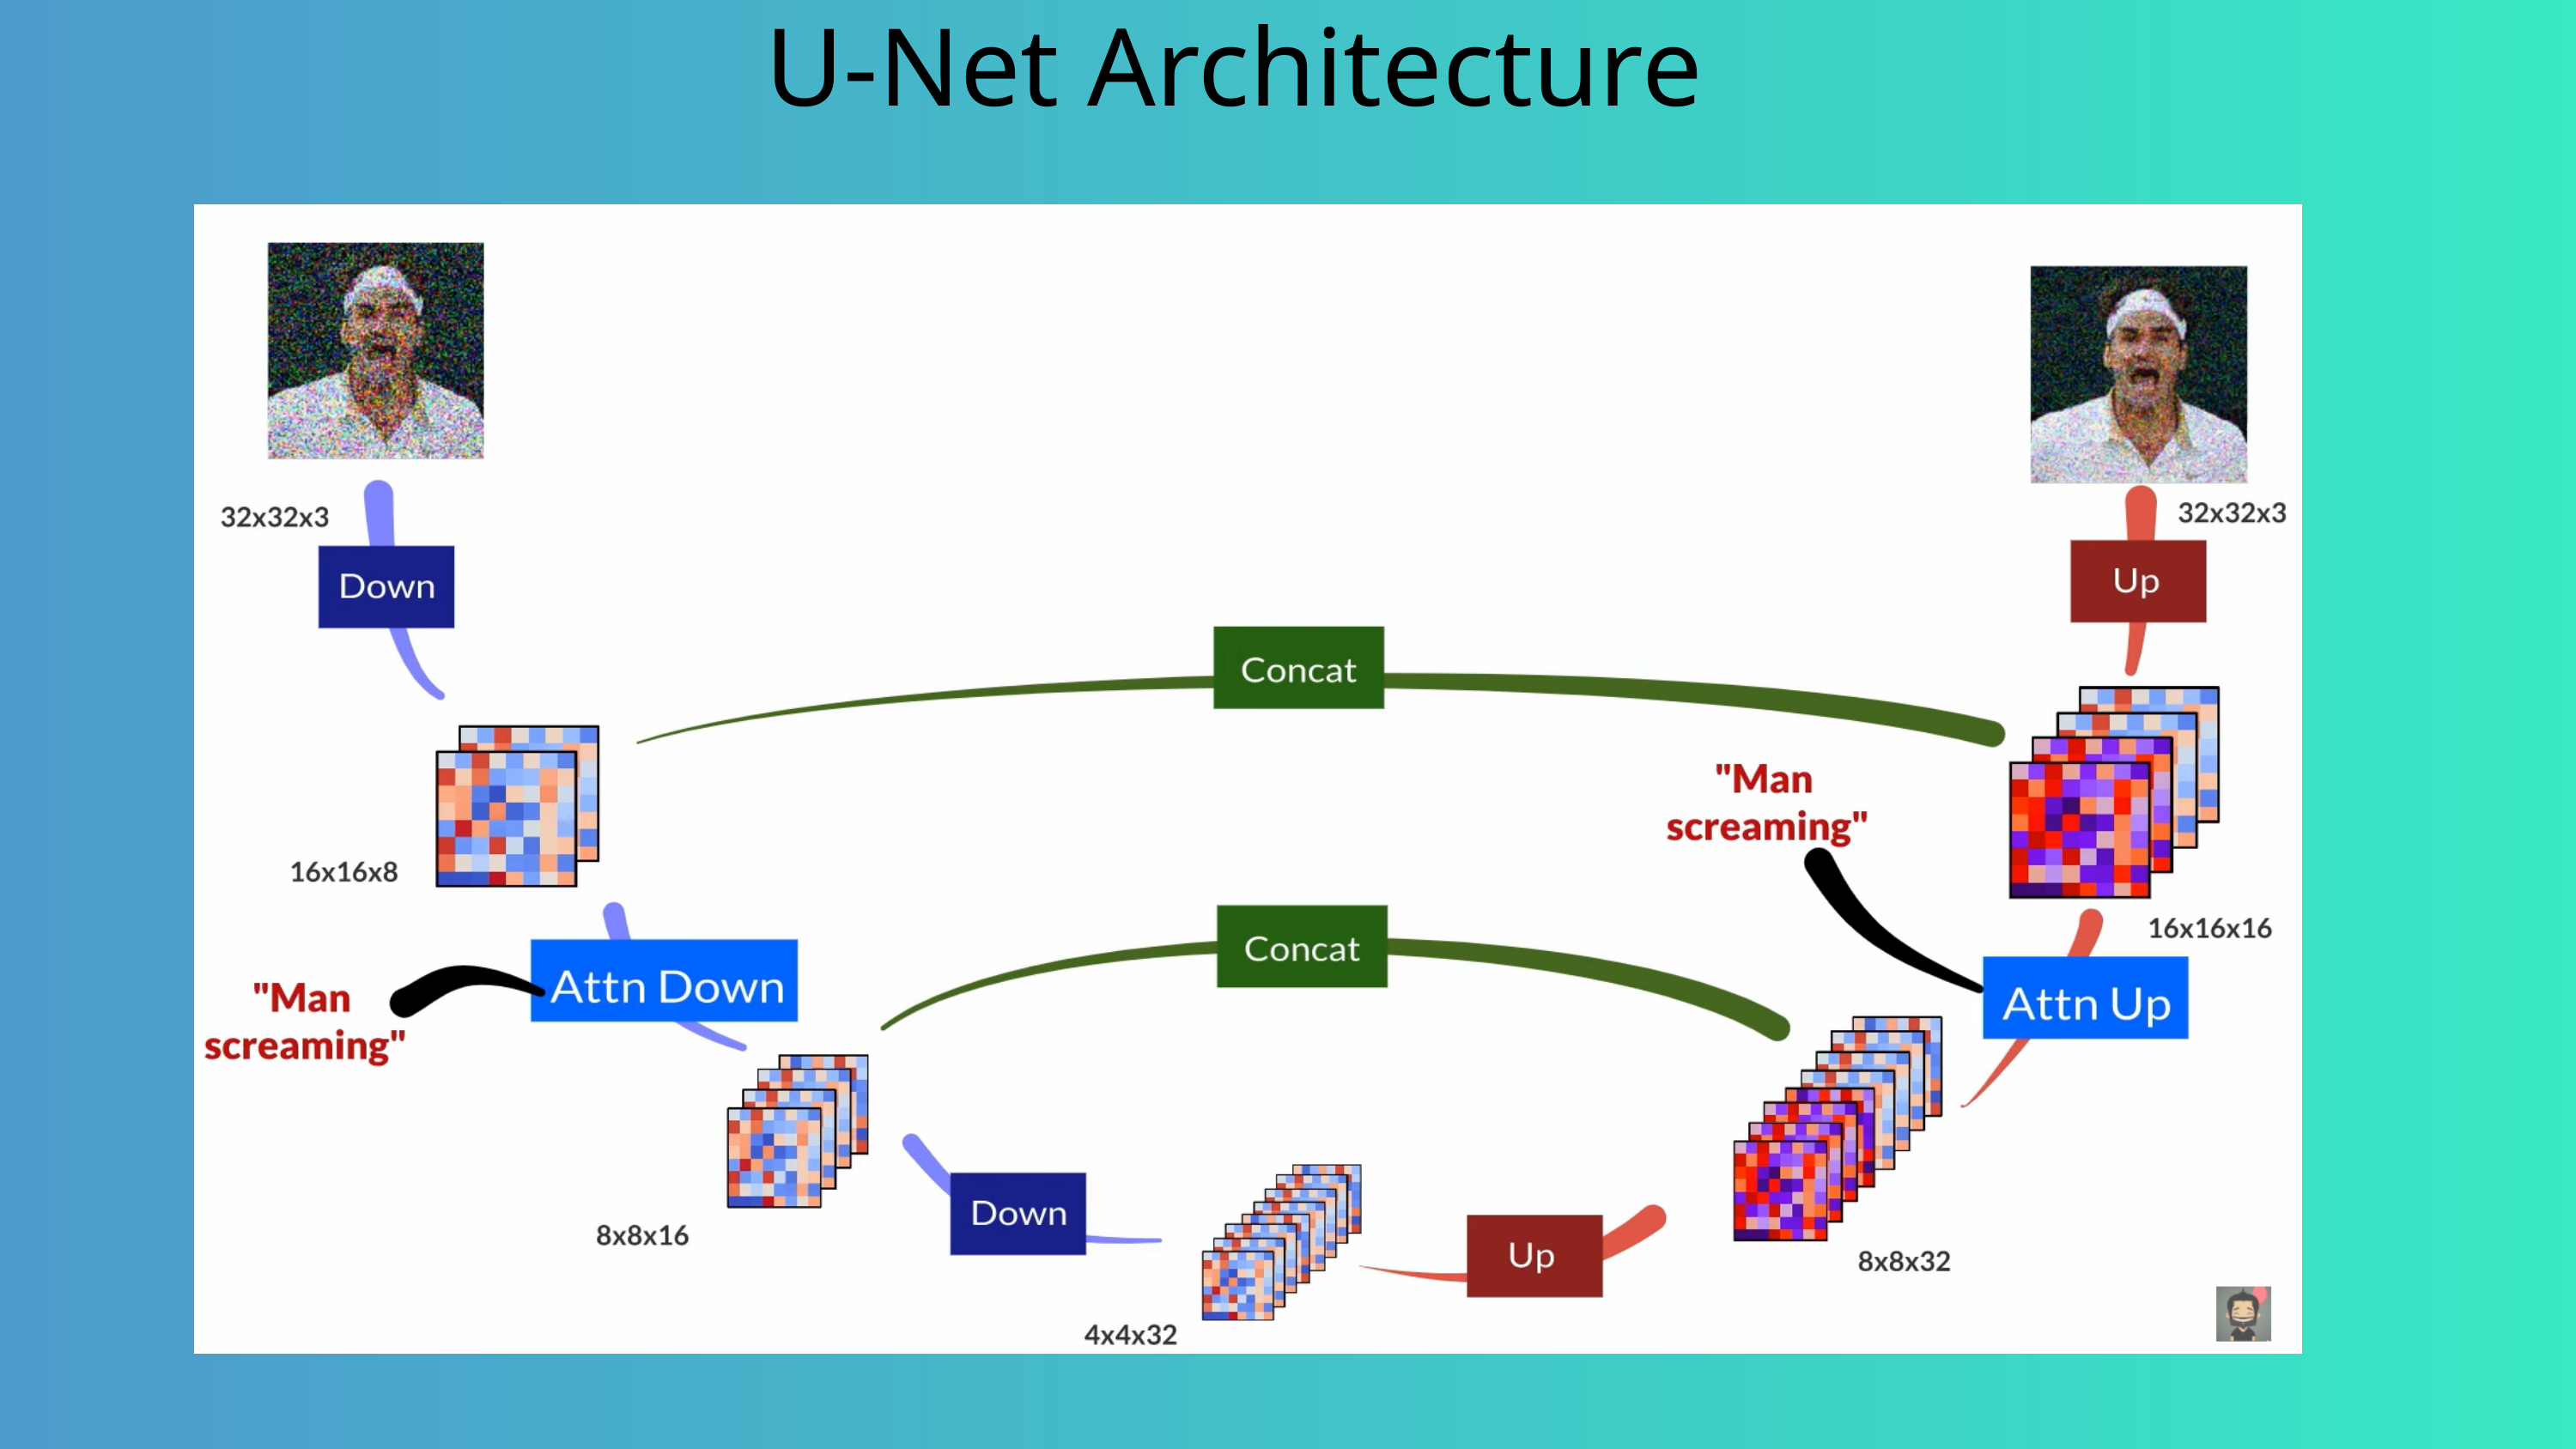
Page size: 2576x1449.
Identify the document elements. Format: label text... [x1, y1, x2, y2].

text_box [194, 204, 2302, 1354]
text_box U-Net Architecture [753, 0, 1743, 514]
